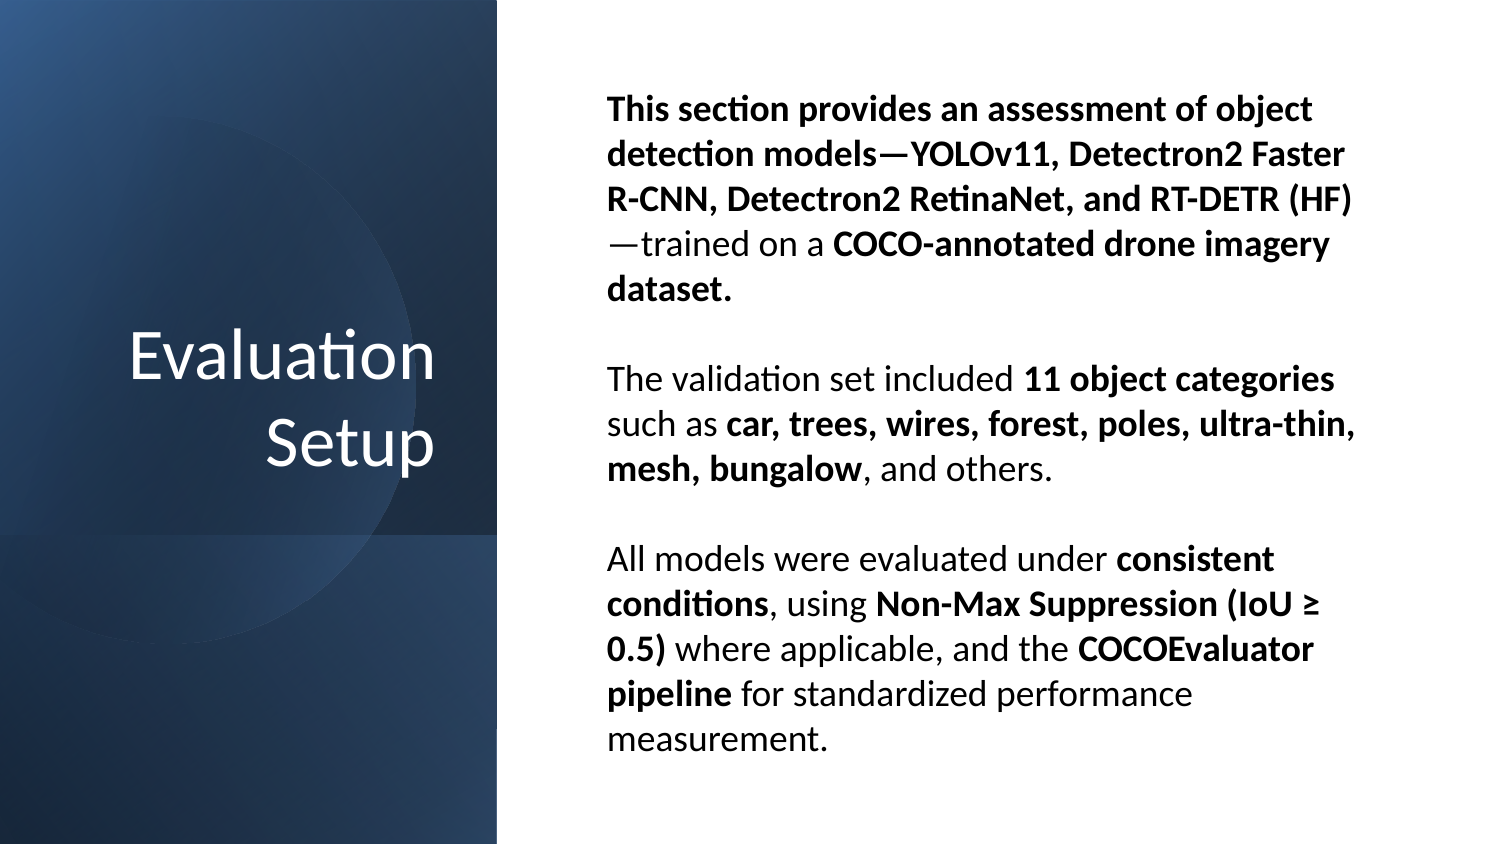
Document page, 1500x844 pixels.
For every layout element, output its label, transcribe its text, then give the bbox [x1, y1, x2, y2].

text_box [497, 0, 1500, 844]
title Evaluation Setup [57, 72, 452, 489]
list This section provides an assessment of object detection models—YOLOv11, Detectron2 Faster R-CNN, Detectron2 RetinaNet, and RT-DETR (HF)—trained on a COCO-annotated drone imagery dataset. The validation set included 11 object categories such as car, trees, wires, forest, poles, ultra-thin, mesh, bungalow, and others. All models were evaluated under consistent conditions, using Non-Max Suppression (IoU ≥ 0.5) where applicable, and the COCOEvaluator pipeline for standardized performance measurement. [591, 79, 1399, 763]
text_box [0, 0, 497, 843]
